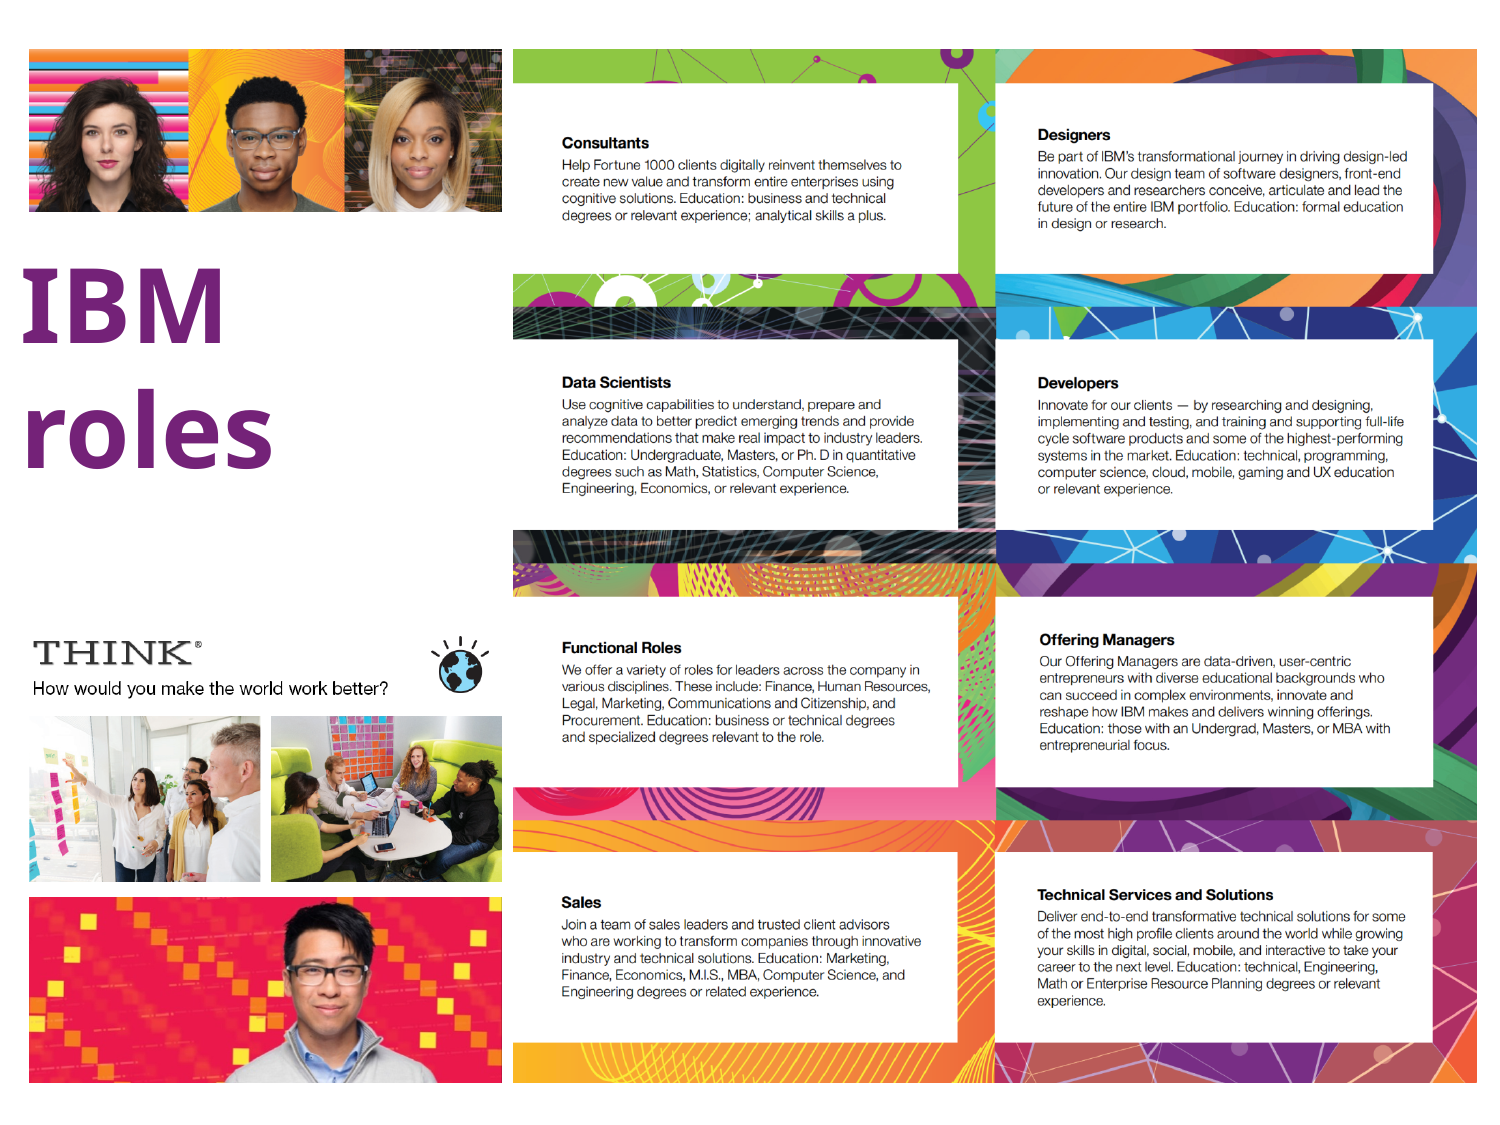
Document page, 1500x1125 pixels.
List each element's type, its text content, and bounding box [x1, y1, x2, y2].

text_box IBM roles [5, 232, 455, 497]
picture [430, 636, 489, 693]
picture [29, 633, 396, 704]
picture [29, 715, 261, 882]
picture [513, 49, 1477, 1083]
picture [270, 715, 503, 882]
picture [29, 897, 503, 1083]
picture [29, 49, 503, 213]
